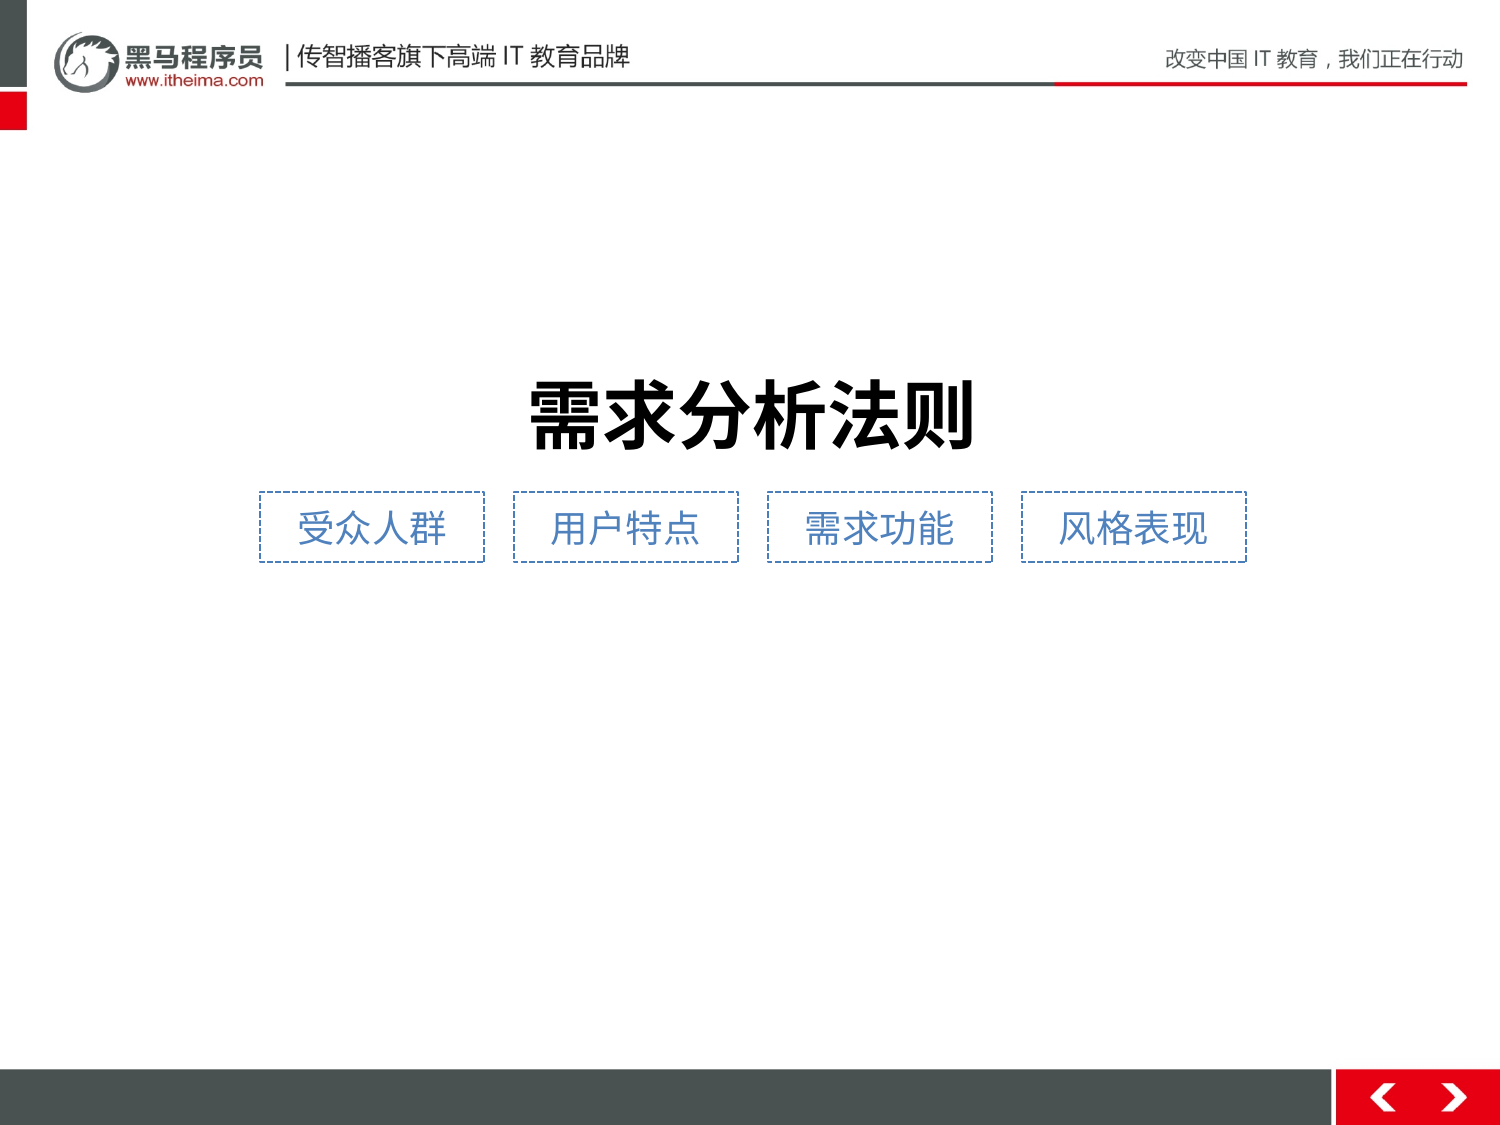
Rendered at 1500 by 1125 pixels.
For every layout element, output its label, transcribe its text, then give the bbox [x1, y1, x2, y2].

text_box 需求分析法则 [88, 361, 1417, 467]
text_box 风格表现 [1021, 491, 1247, 563]
picture [0, 0, 1500, 1125]
text_box 需求功能 [767, 491, 993, 563]
text_box 受众人群 [259, 491, 485, 563]
text_box 用户特点 [513, 491, 739, 563]
